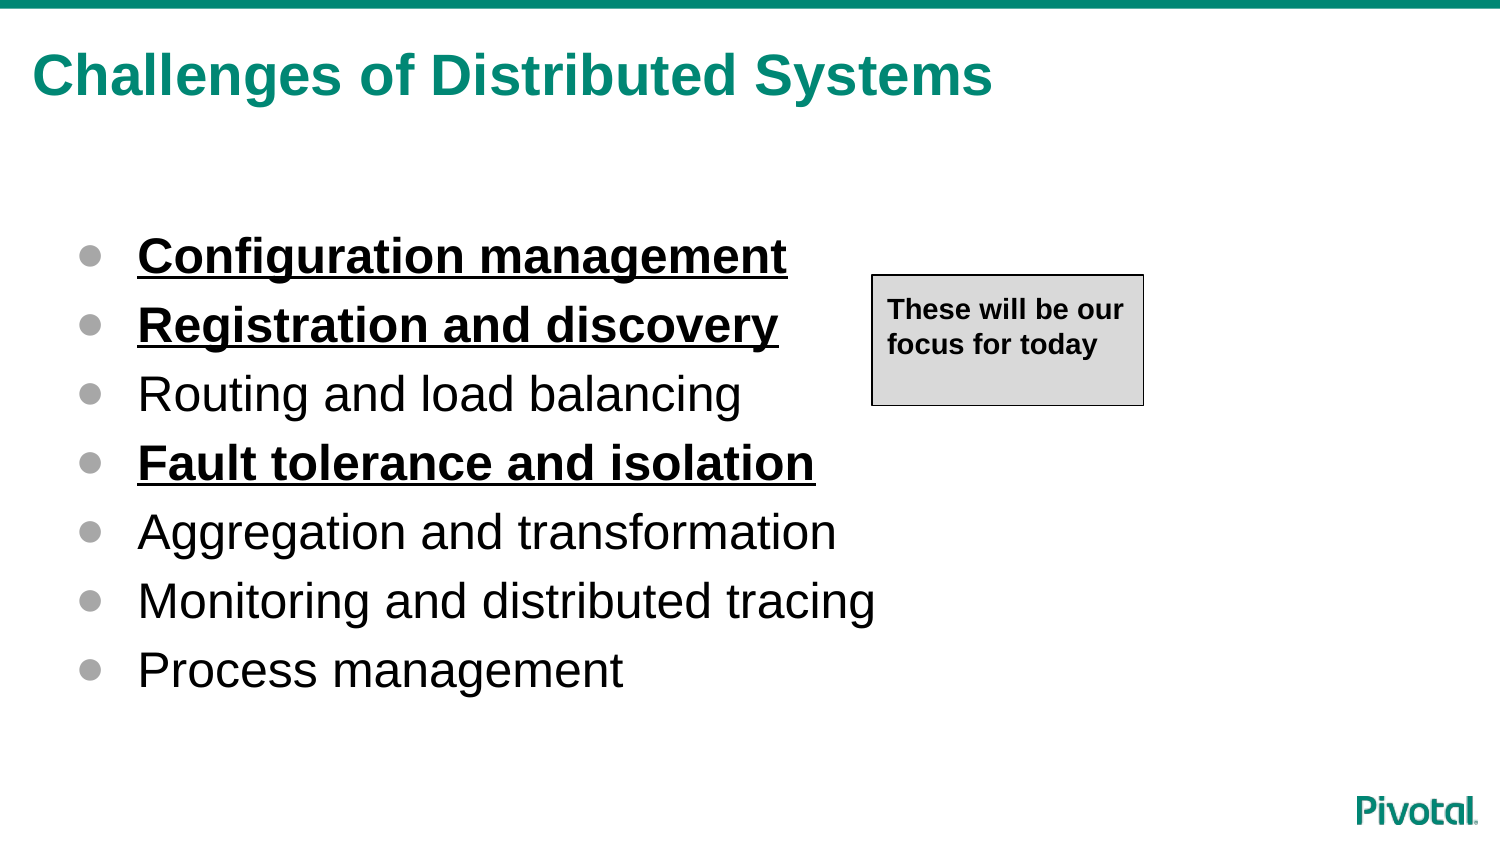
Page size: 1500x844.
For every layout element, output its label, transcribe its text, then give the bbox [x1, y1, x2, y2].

text_box These will be our focus for today [872, 275, 1144, 406]
title Challenges of Distributed Systems [17, 27, 1500, 118]
list Configuration management Registration and discovery Routing and load balancing Fault tolerance and isolation Aggregation and transformation Monitoring and distributed tracing Process management [46, 198, 1256, 730]
picture [1357, 796, 1478, 825]
